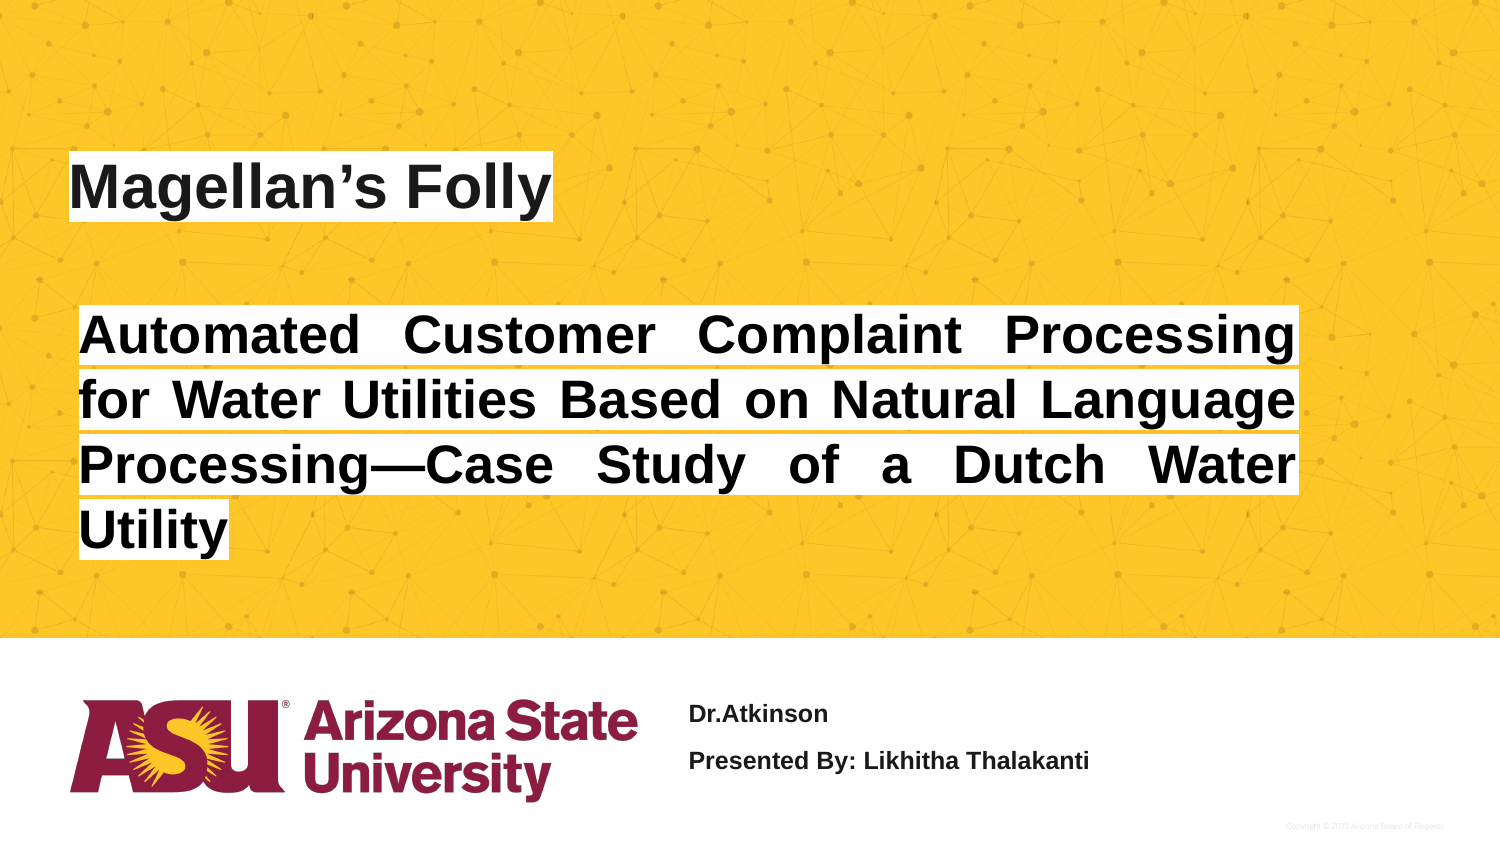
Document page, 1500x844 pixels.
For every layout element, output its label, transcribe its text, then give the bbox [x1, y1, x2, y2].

picture [0, 0, 1500, 638]
picture [50, 678, 669, 812]
list Dr.Atkinson Presented By: Likhitha Thalakanti [688, 697, 1445, 844]
